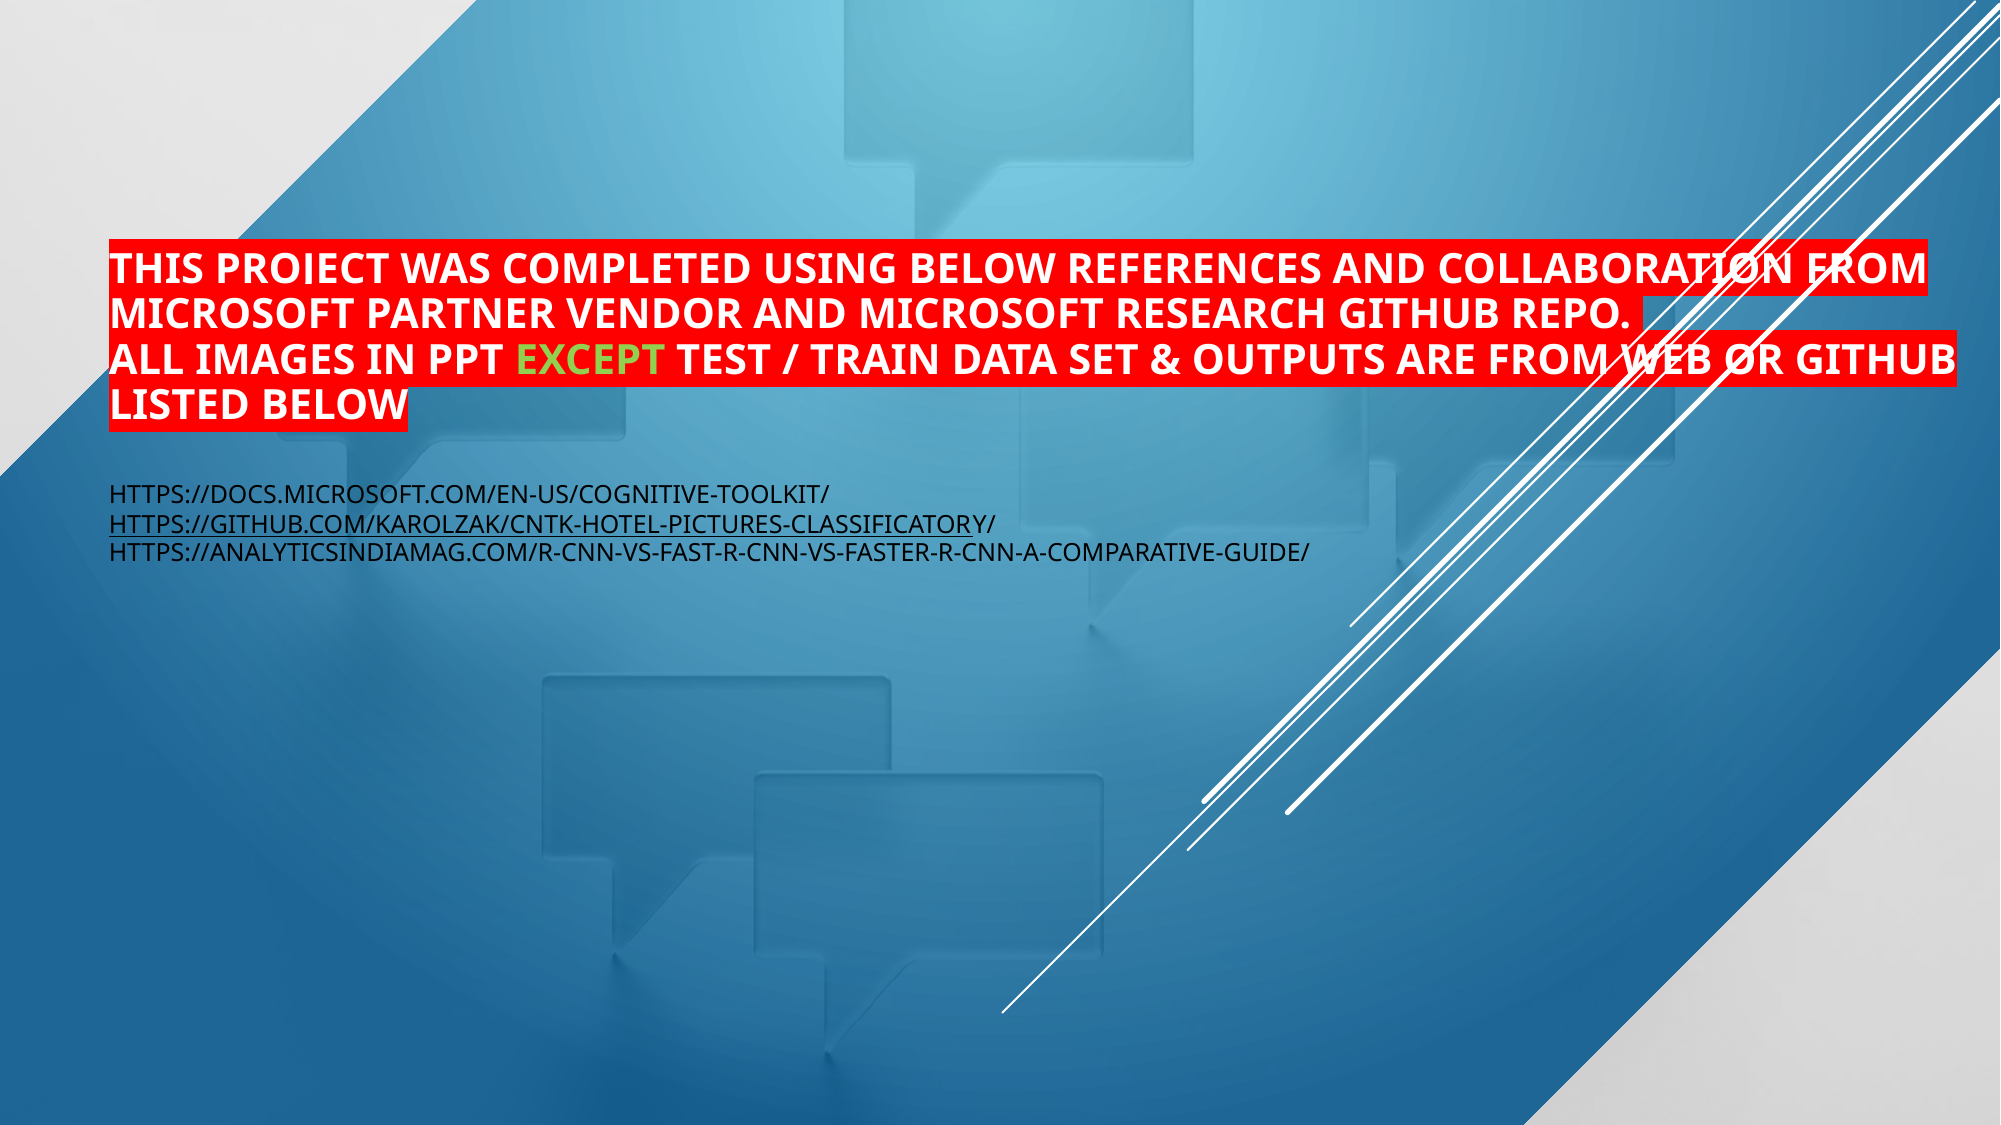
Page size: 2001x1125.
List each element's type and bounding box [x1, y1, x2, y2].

text_box [1002, 1, 2000, 1013]
picture [0, 0, 2000, 1125]
